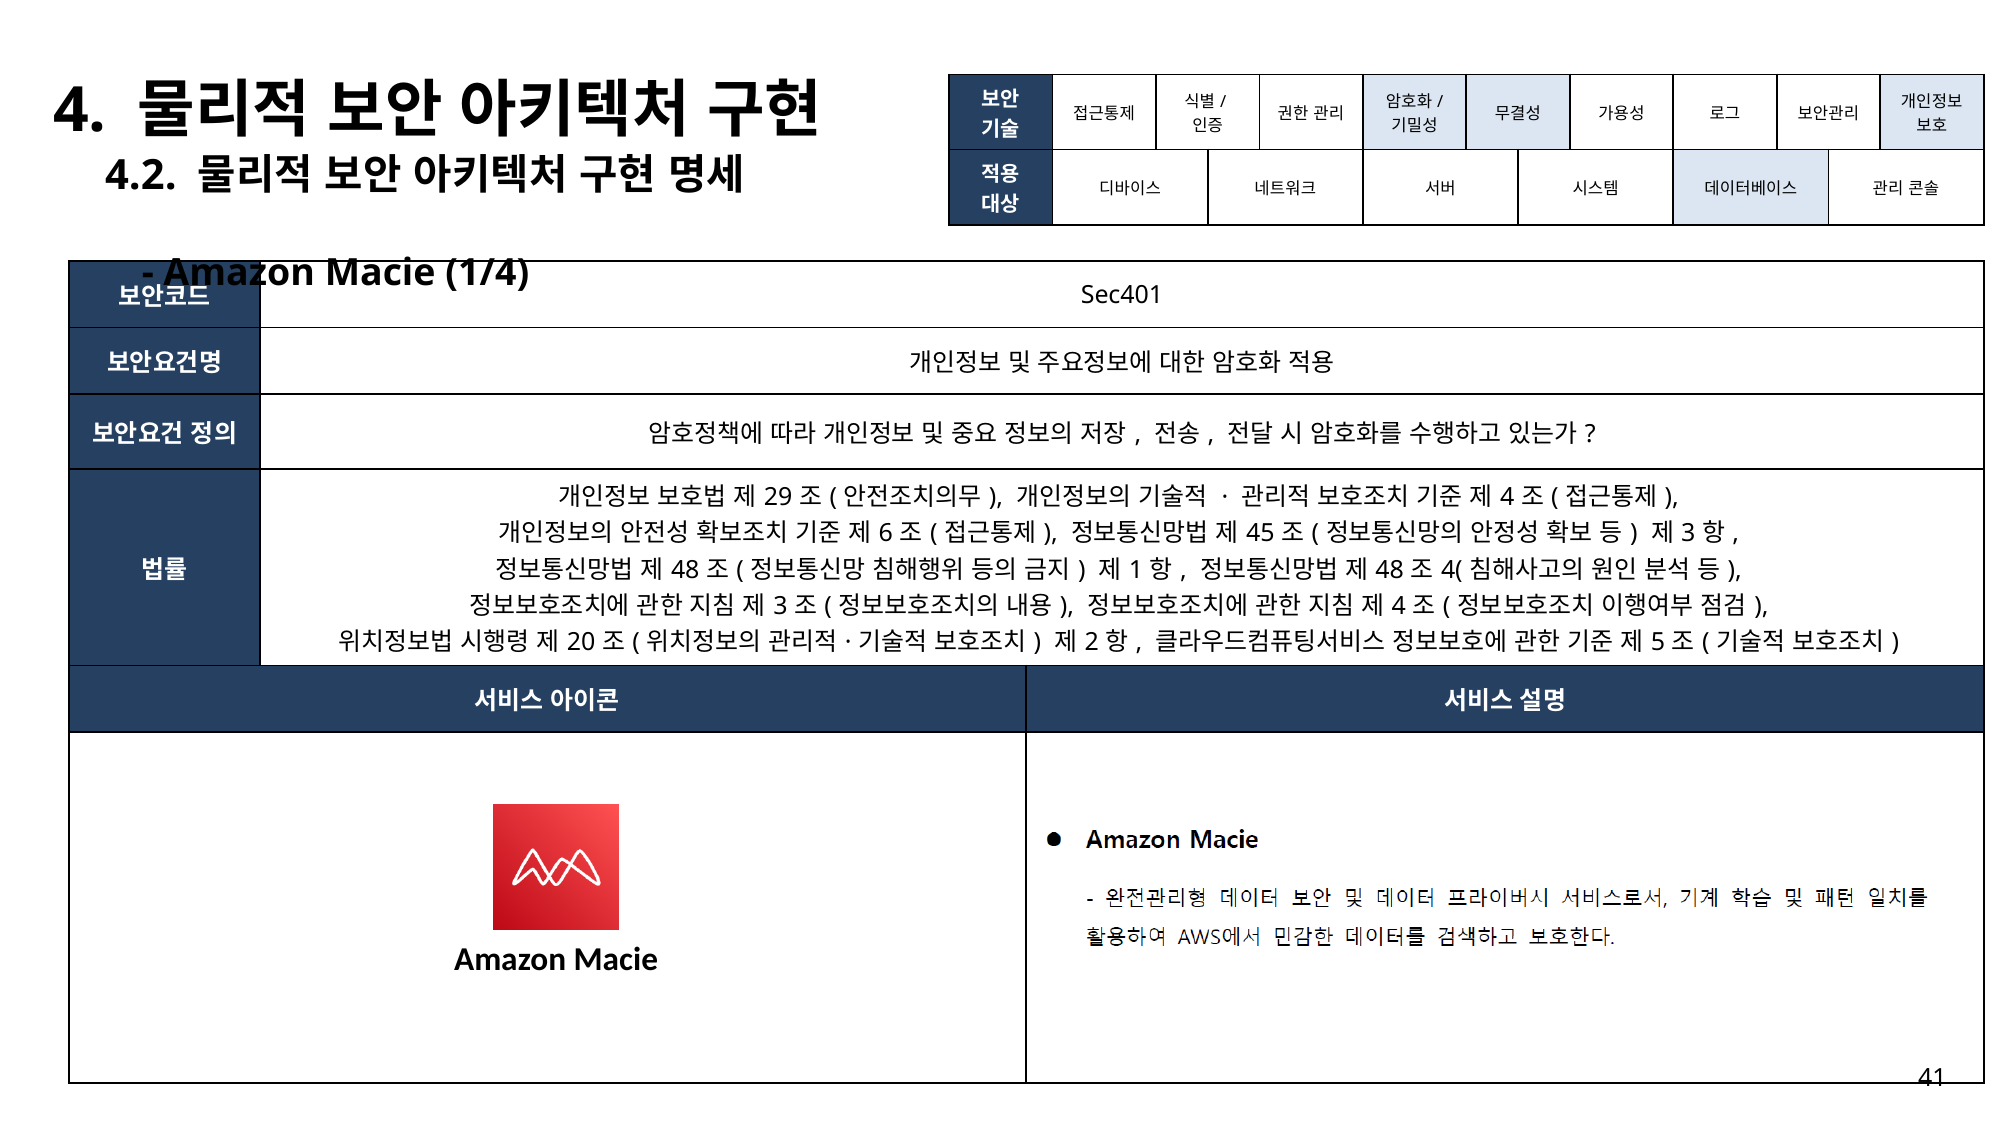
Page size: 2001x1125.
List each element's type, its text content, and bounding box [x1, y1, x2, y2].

picture [493, 804, 620, 930]
table_header 접근통제 [1053, 75, 1155, 149]
table_cell 데이터베이스 [1674, 150, 1828, 224]
slide_number 41 [1728, 1053, 1962, 1094]
table_header 권한 관리 [1260, 75, 1362, 149]
table_cell 암호정책에 따라 개인정보 및 중요 정보의 저장, 전송, 전달 시 암호화를 수행하고 있는가? [261, 395, 1983, 468]
table_header 보안관리 [1778, 75, 1879, 149]
table_cell 서비스 설명 [1027, 666, 1983, 731]
table_header Sec401 [261, 262, 1983, 327]
table_header 무결성 [1467, 75, 1569, 149]
table_header 식별/인증 [1157, 75, 1259, 149]
table_cell 서버 [1364, 150, 1517, 224]
text_box 4. 물리적 보안 아키텍처 구현 [38, 61, 1044, 152]
picture [1043, 827, 1932, 948]
text_box 4.2. 물리적 보안 아키텍처 구현 명세 - Amazon Macie (1/4) [68, 140, 865, 301]
table_header 가용성 [1571, 75, 1672, 149]
table_header 보안코드 [70, 301, 259, 327]
table_cell 개인정보 및 주요정보에 대한 암호화 적용 [261, 328, 1983, 393]
table_header 암호화/ 기밀성 [1364, 75, 1465, 149]
table_header 개인정보 보호 [1881, 75, 1983, 149]
table_header 로그 [1674, 75, 1776, 149]
table_header 보안 기술 [1044, 75, 1052, 149]
table_cell [70, 733, 1025, 1082]
table_cell 서비스 아이콘 [70, 666, 1025, 731]
table_cell 시스템 [1519, 150, 1672, 224]
table_cell 네트워크 [1209, 150, 1362, 224]
table_cell 법률 [70, 470, 259, 665]
text_box Amazon Macie [320, 929, 793, 985]
table_cell 관리 콘솔 [1829, 150, 1983, 224]
table_cell 개인정보 보호법 제29조(안전조치의무), 개인정보의 기술적 · 관리적 보호조치 기준 제4조(접근통제), 개인정보의 안전성 확보조치 기준 제6조(접근통제), 정보통신망법 제45조(정보통신망의 안정성 확보 등) 제3항, 정보통신망법 제48조(정보통신망 침해행위 등의 금지) 제1항, 정보통신망법 제48조4(침해사고의 원인 분석 등), 정보보호조치에 관한 지침 제3조(정보보호조치의 내용), 정보보호조치에 관한 지침 제4조(정보보호조치 이행여부 점검), 위치정보법 시행령 제20조(위치정보의 관리적·기술적 보호조치) 제2항, 클라우드컴퓨팅서비스 정보보호에 관한 기준 제5조(기술적 보호조치) [261, 470, 1983, 665]
table_cell 보안요건 정의 [70, 395, 259, 468]
table_cell [1027, 733, 1983, 1082]
table_cell 디바이스 [1053, 150, 1207, 224]
table_cell 보안요건명 [70, 328, 259, 393]
table_cell 적용 대상 [950, 150, 1052, 224]
